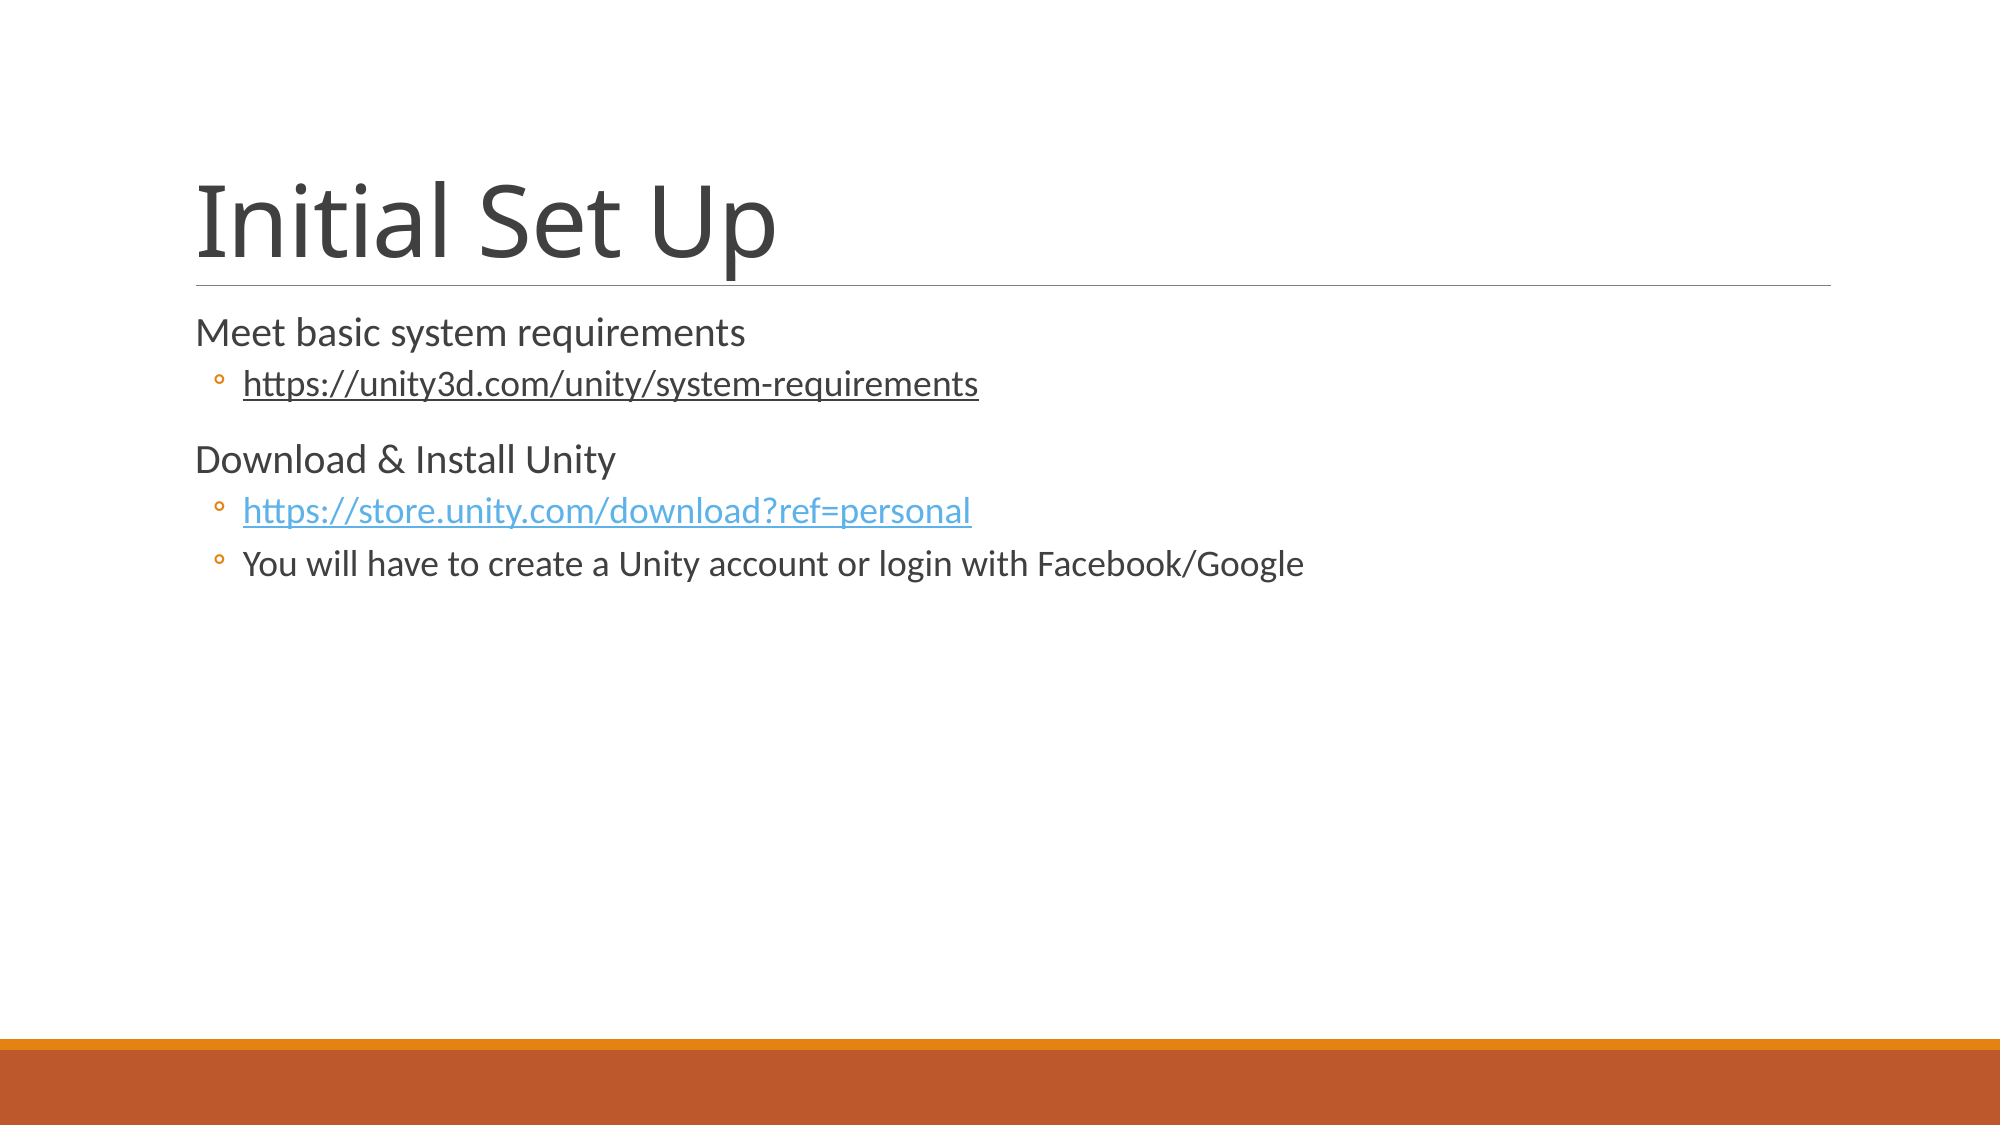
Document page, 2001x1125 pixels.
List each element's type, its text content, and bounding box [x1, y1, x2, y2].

title Initial Set Up [180, 47, 1830, 285]
list Meet basic system requirements https://unity3d.com/unity/system-requirements Download & Install Unity https://store.unity.com/download?ref=personal You will have to create a Unity account or login with Facebook/Google [180, 302, 1830, 963]
